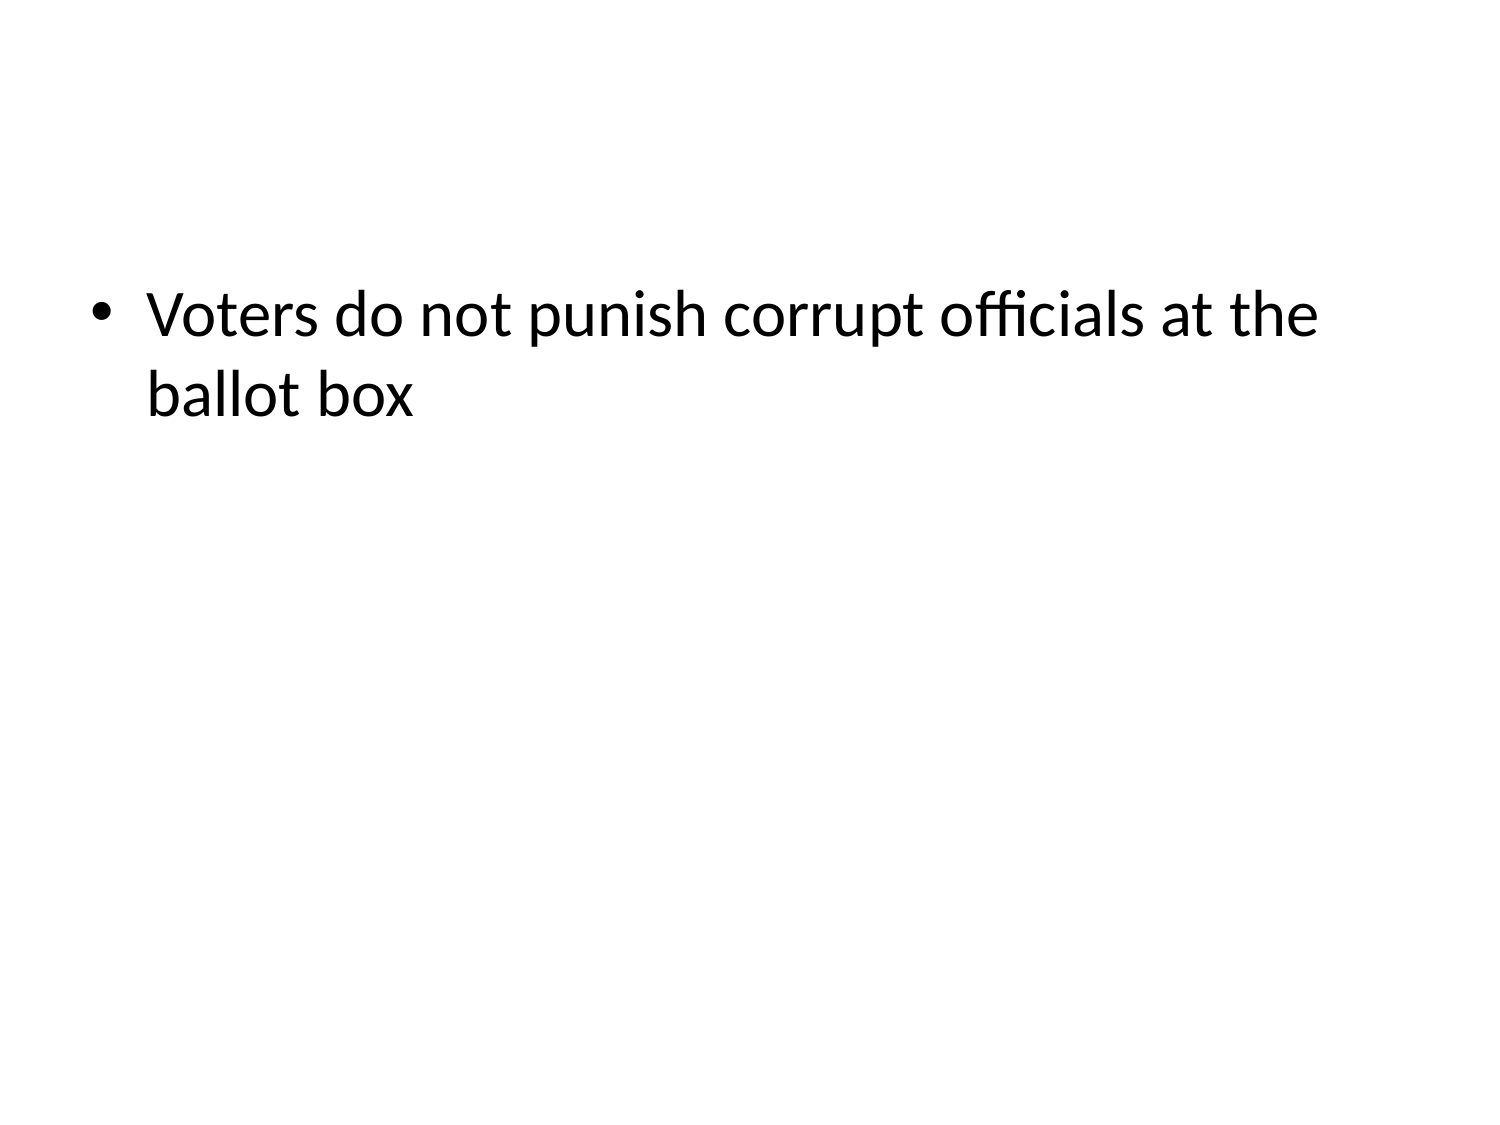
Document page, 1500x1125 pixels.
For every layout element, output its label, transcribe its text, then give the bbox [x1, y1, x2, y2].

list Voters do not punish corrupt officials at the ballot box [75, 262, 1425, 1005]
